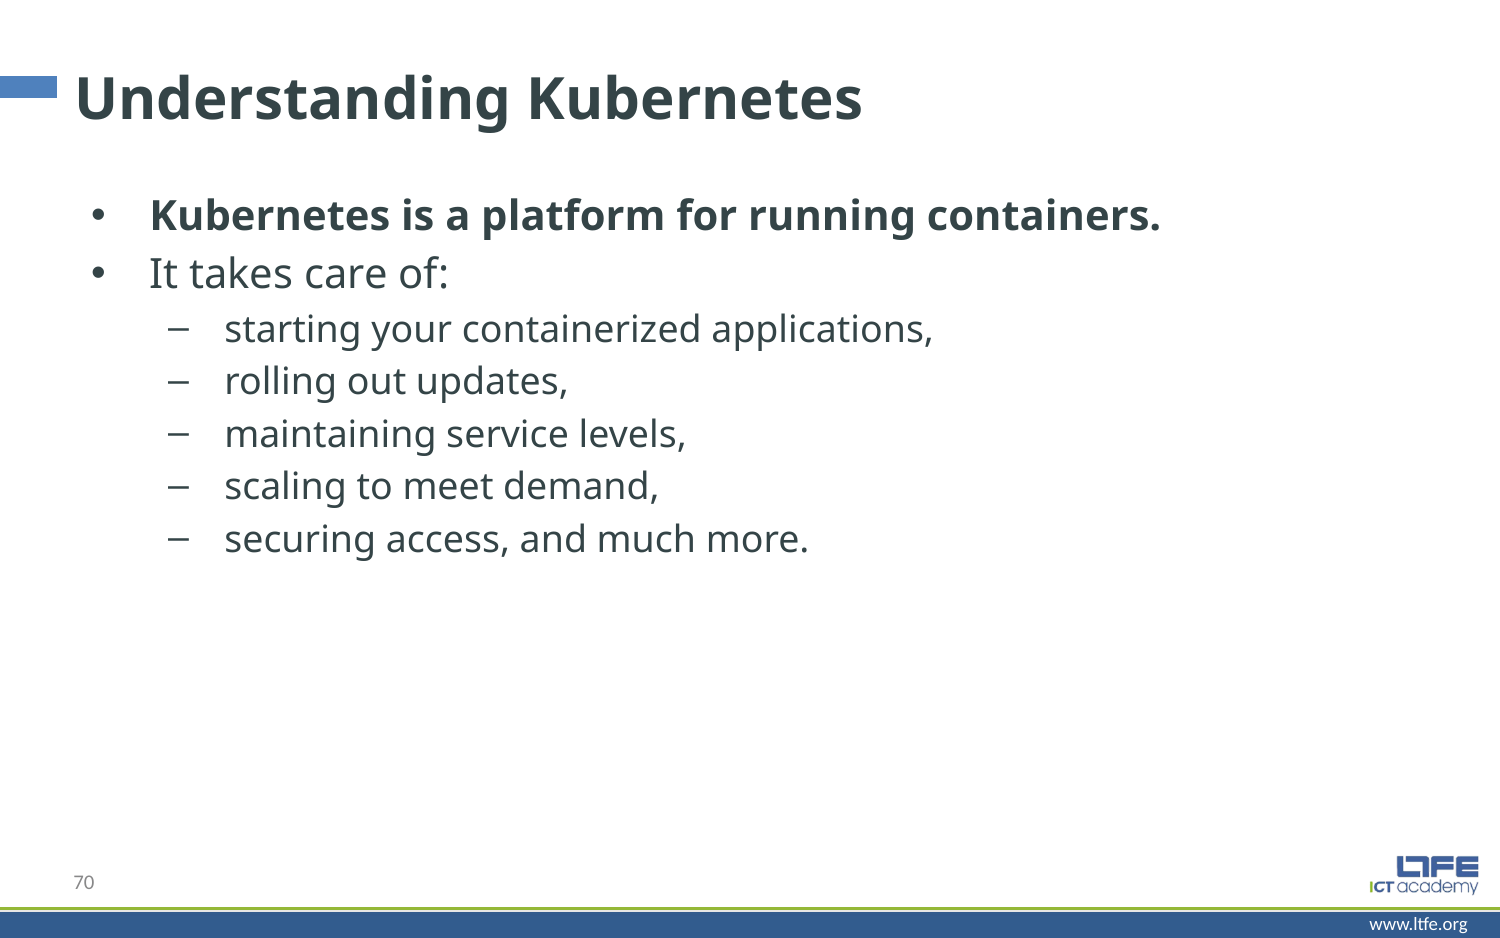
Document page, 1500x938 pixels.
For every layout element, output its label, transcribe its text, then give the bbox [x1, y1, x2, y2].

list Kubernetes is a platform for running containers. It takes care of: starting your containerized applications, rolling out updates, maintaining service levels, scaling to meet demand, securing access, and much more. [59, 181, 1392, 831]
slide_number 70 [58, 856, 199, 907]
title Understanding Kubernetes [59, 75, 1410, 179]
picture [0, 0, 1500, 938]
